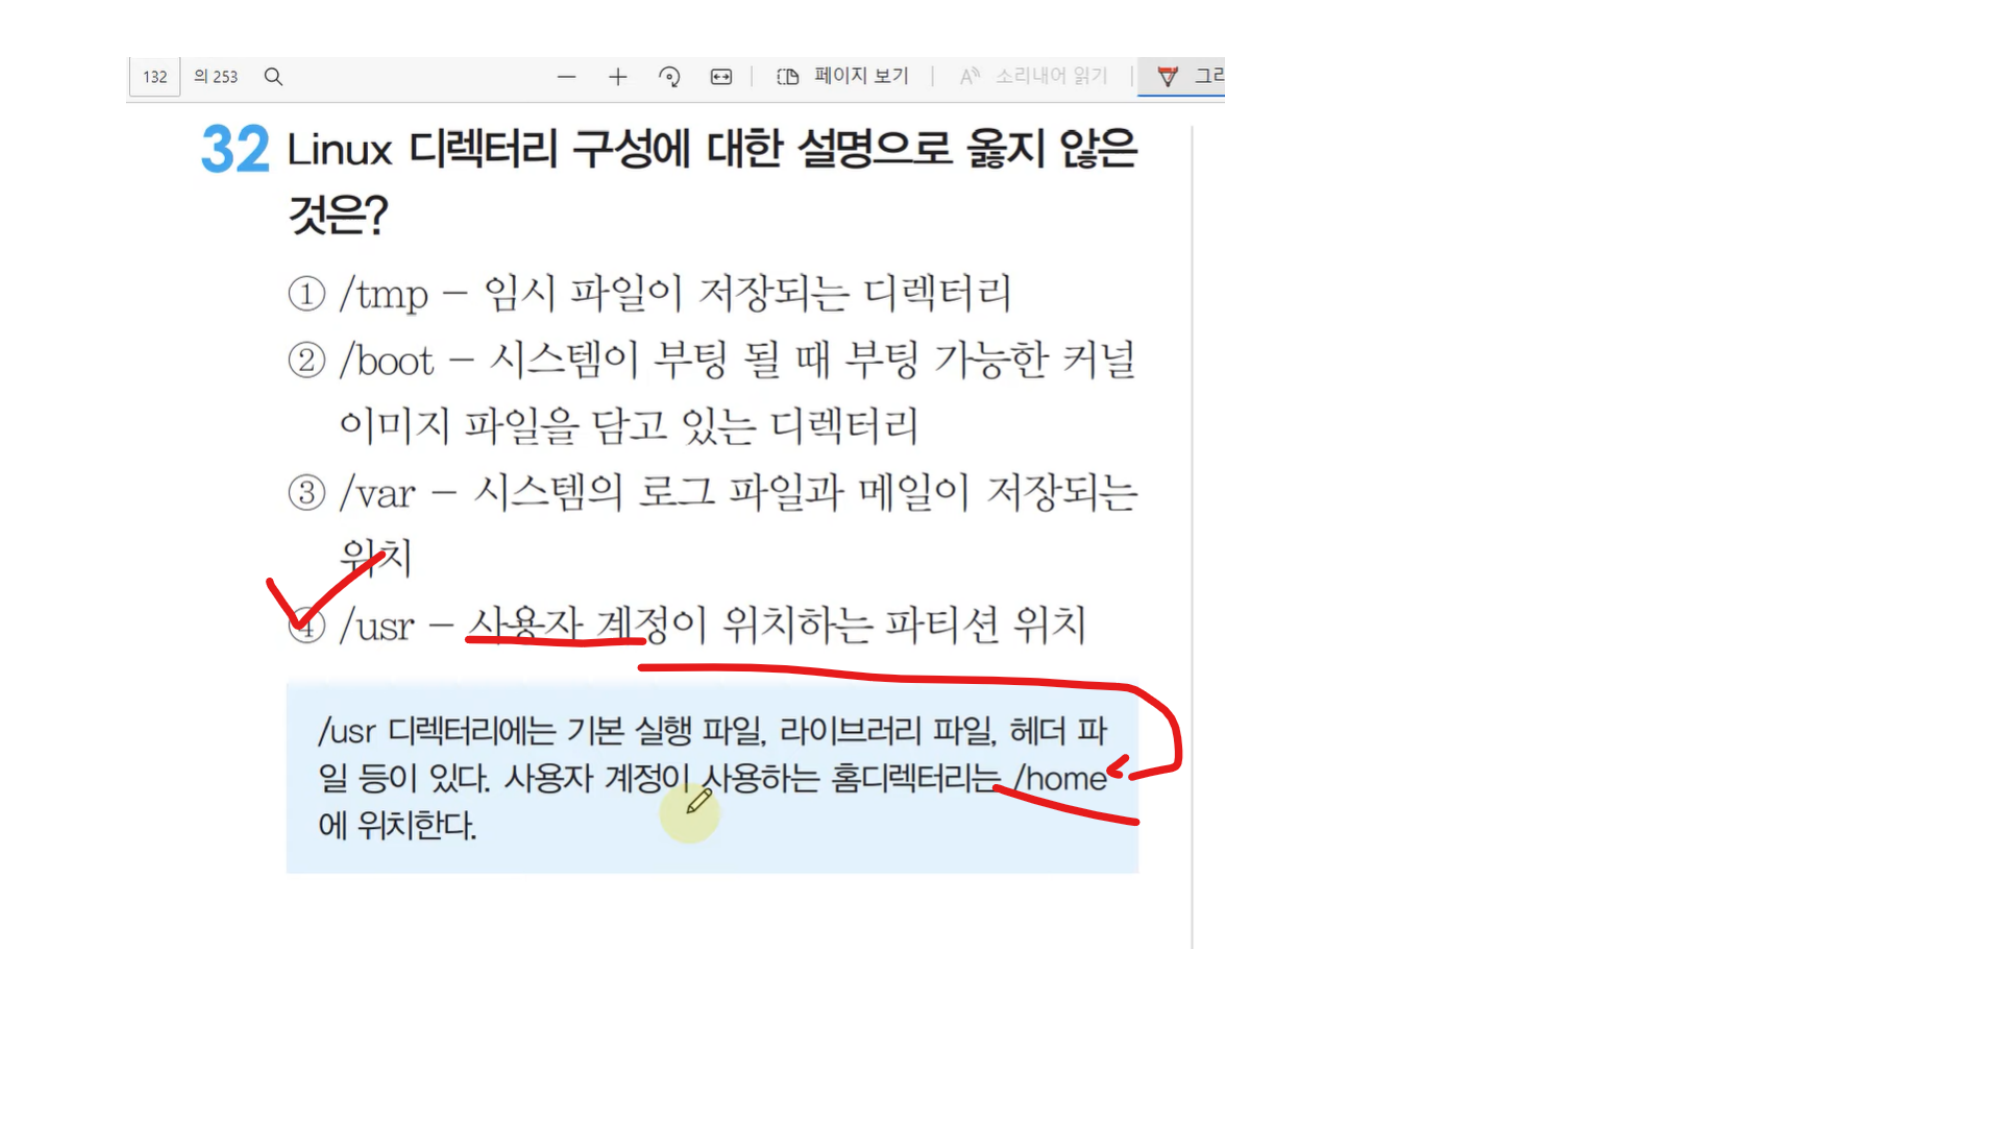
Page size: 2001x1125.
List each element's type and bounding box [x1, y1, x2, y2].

picture [126, 57, 1225, 949]
